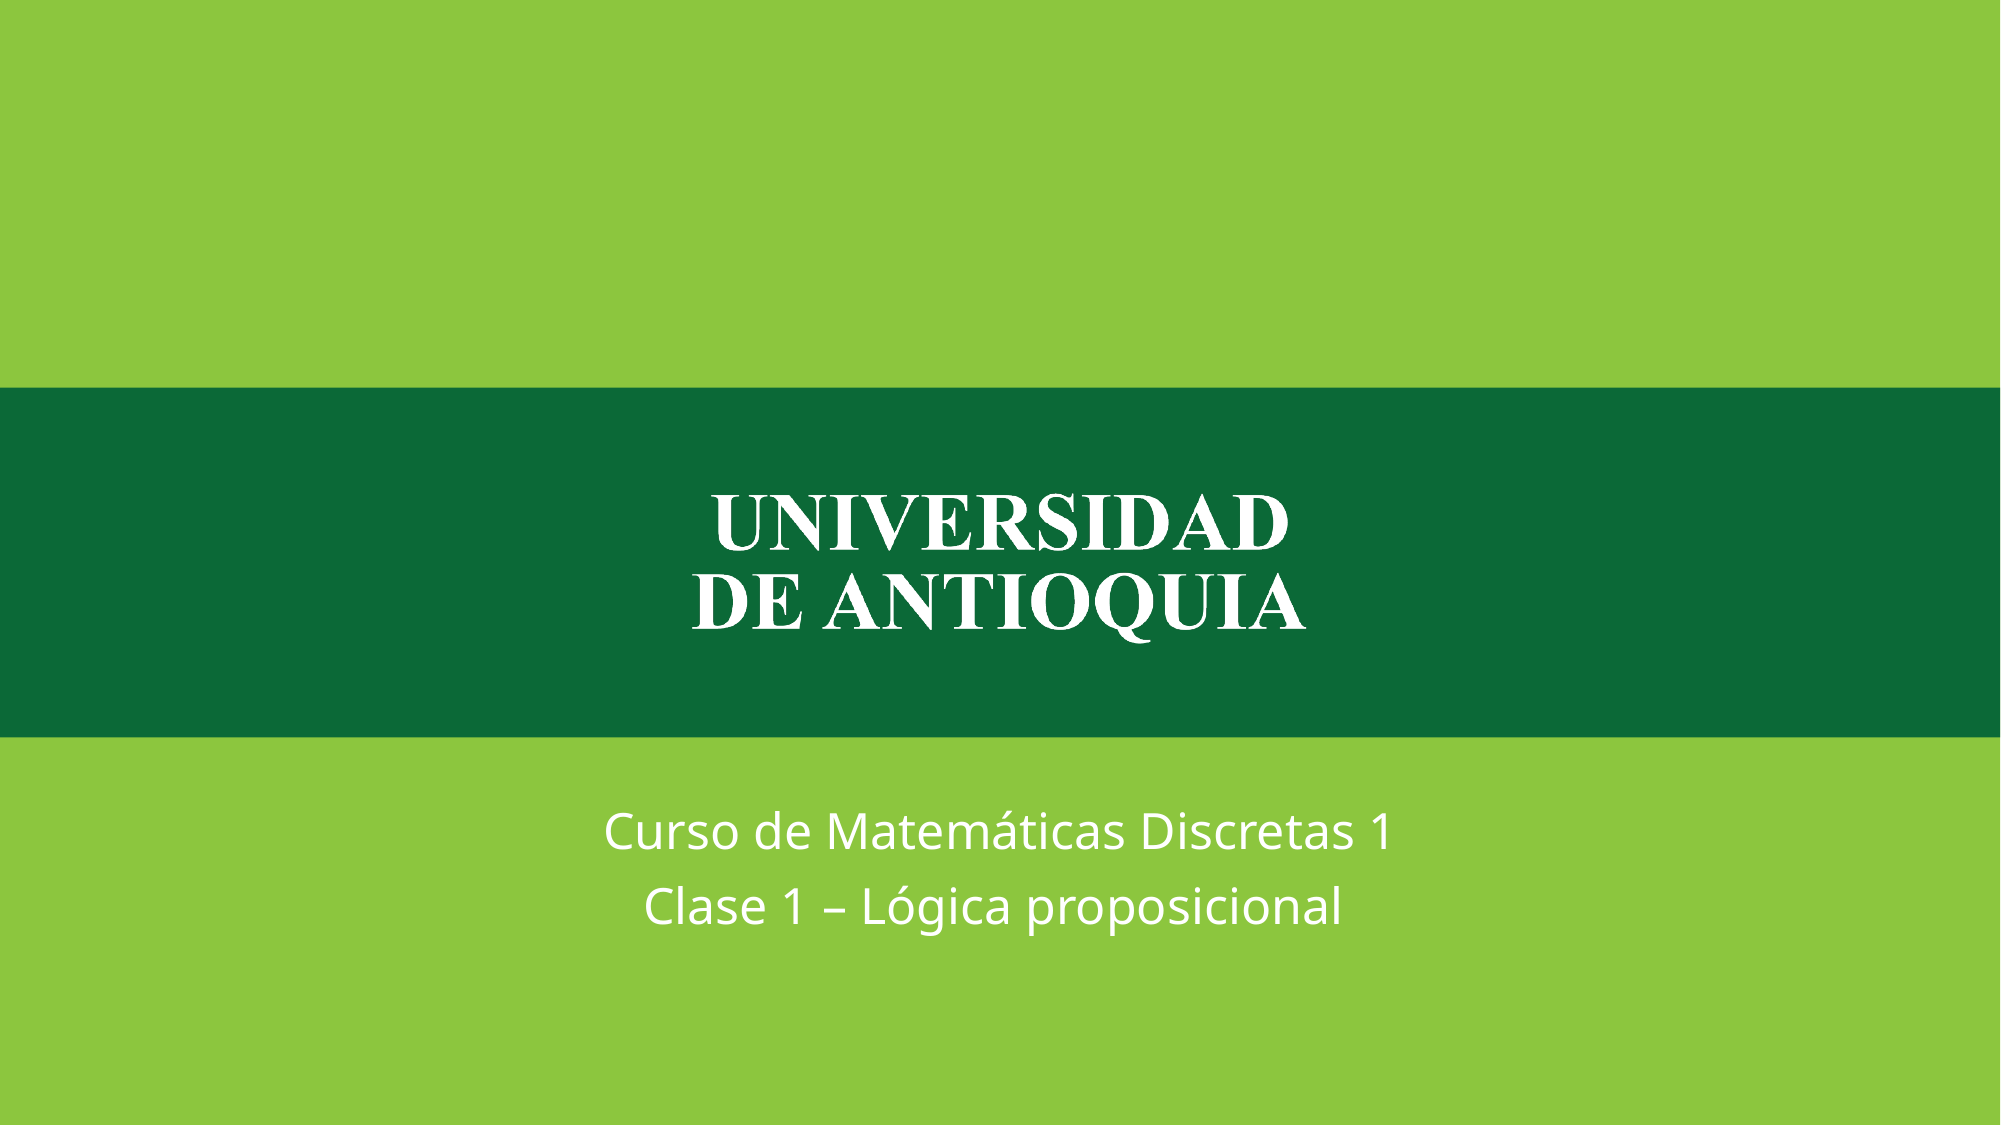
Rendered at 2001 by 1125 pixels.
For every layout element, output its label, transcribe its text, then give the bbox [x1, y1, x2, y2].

subtitle Curso de Matemáticas Discretas 1 Clase 1 – Lógica proposicional [249, 799, 1750, 981]
picture [648, 452, 1350, 673]
